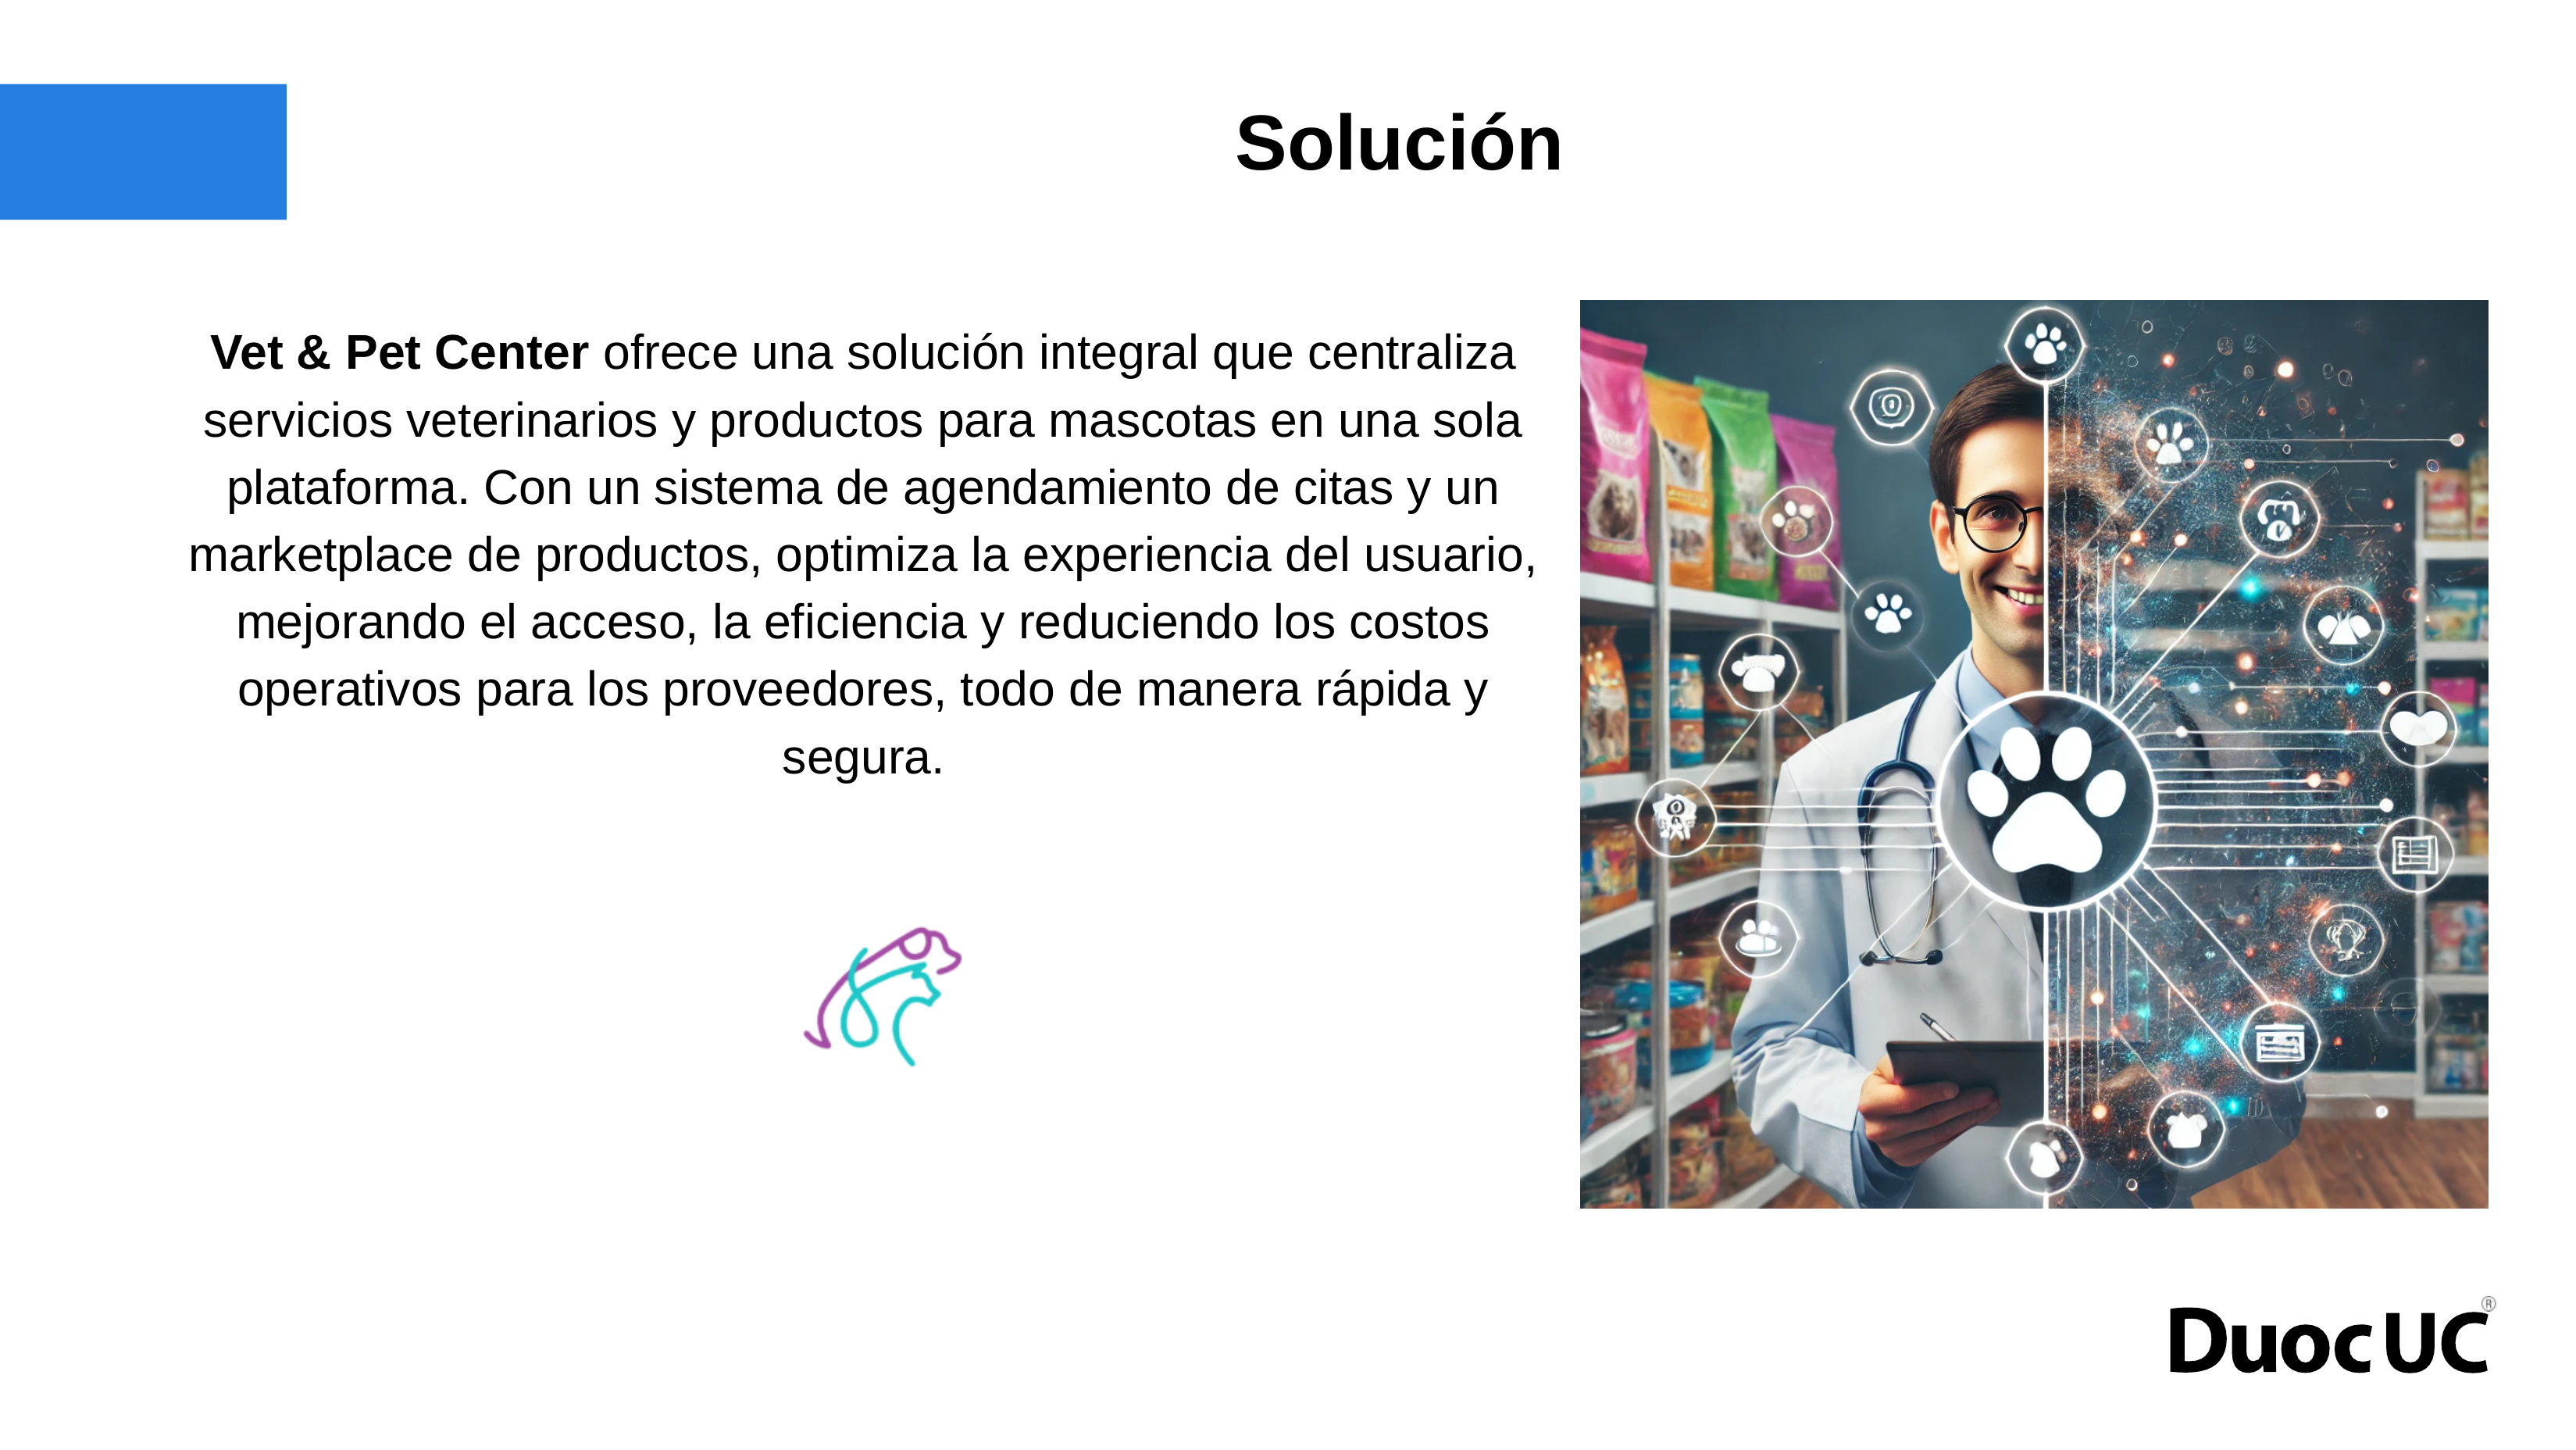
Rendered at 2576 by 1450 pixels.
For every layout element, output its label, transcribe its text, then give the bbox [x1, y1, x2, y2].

picture [730, 909, 1057, 1093]
picture [2481, 1296, 2496, 1312]
picture [1580, 300, 2489, 1209]
title Solución [311, 91, 2489, 334]
text_box Vet & Pet Center ofrece una solución integral que centraliza servicios veterinarios y productos para mascotas en una sola plataforma. Con un sistema de agendamiento de citas y un marketplace de productos, optimiza la experiencia del usuario, mejorando el acceso, la eficiencia y reduciendo los costos operativos para los proveedores, todo de manera rápida y segura. [157, 300, 1571, 1355]
